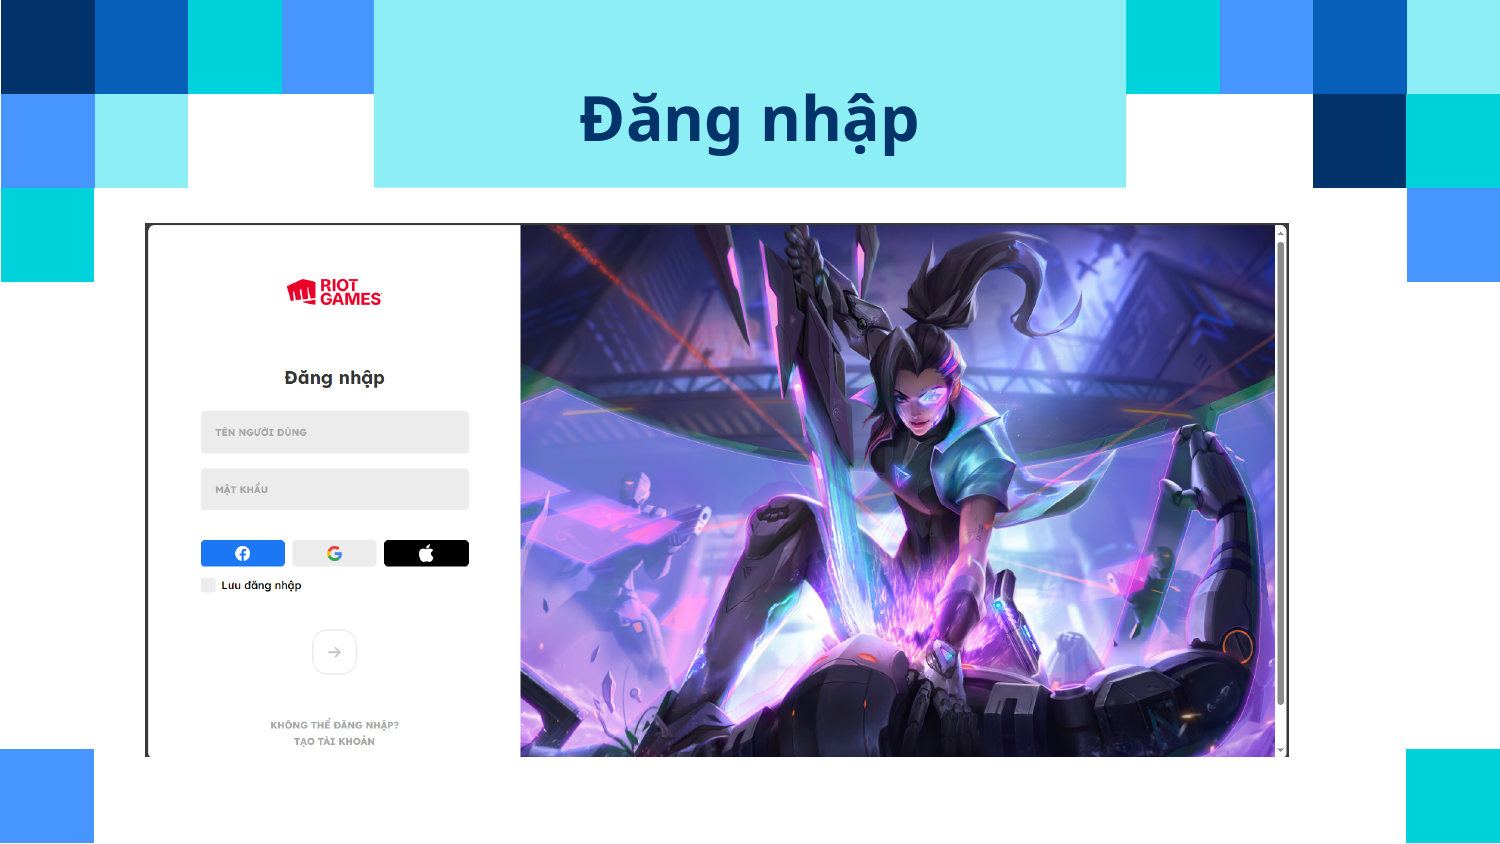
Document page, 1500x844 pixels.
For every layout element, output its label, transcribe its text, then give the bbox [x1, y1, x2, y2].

picture [145, 223, 1290, 757]
title Đăng nhập [373, 0, 1127, 188]
